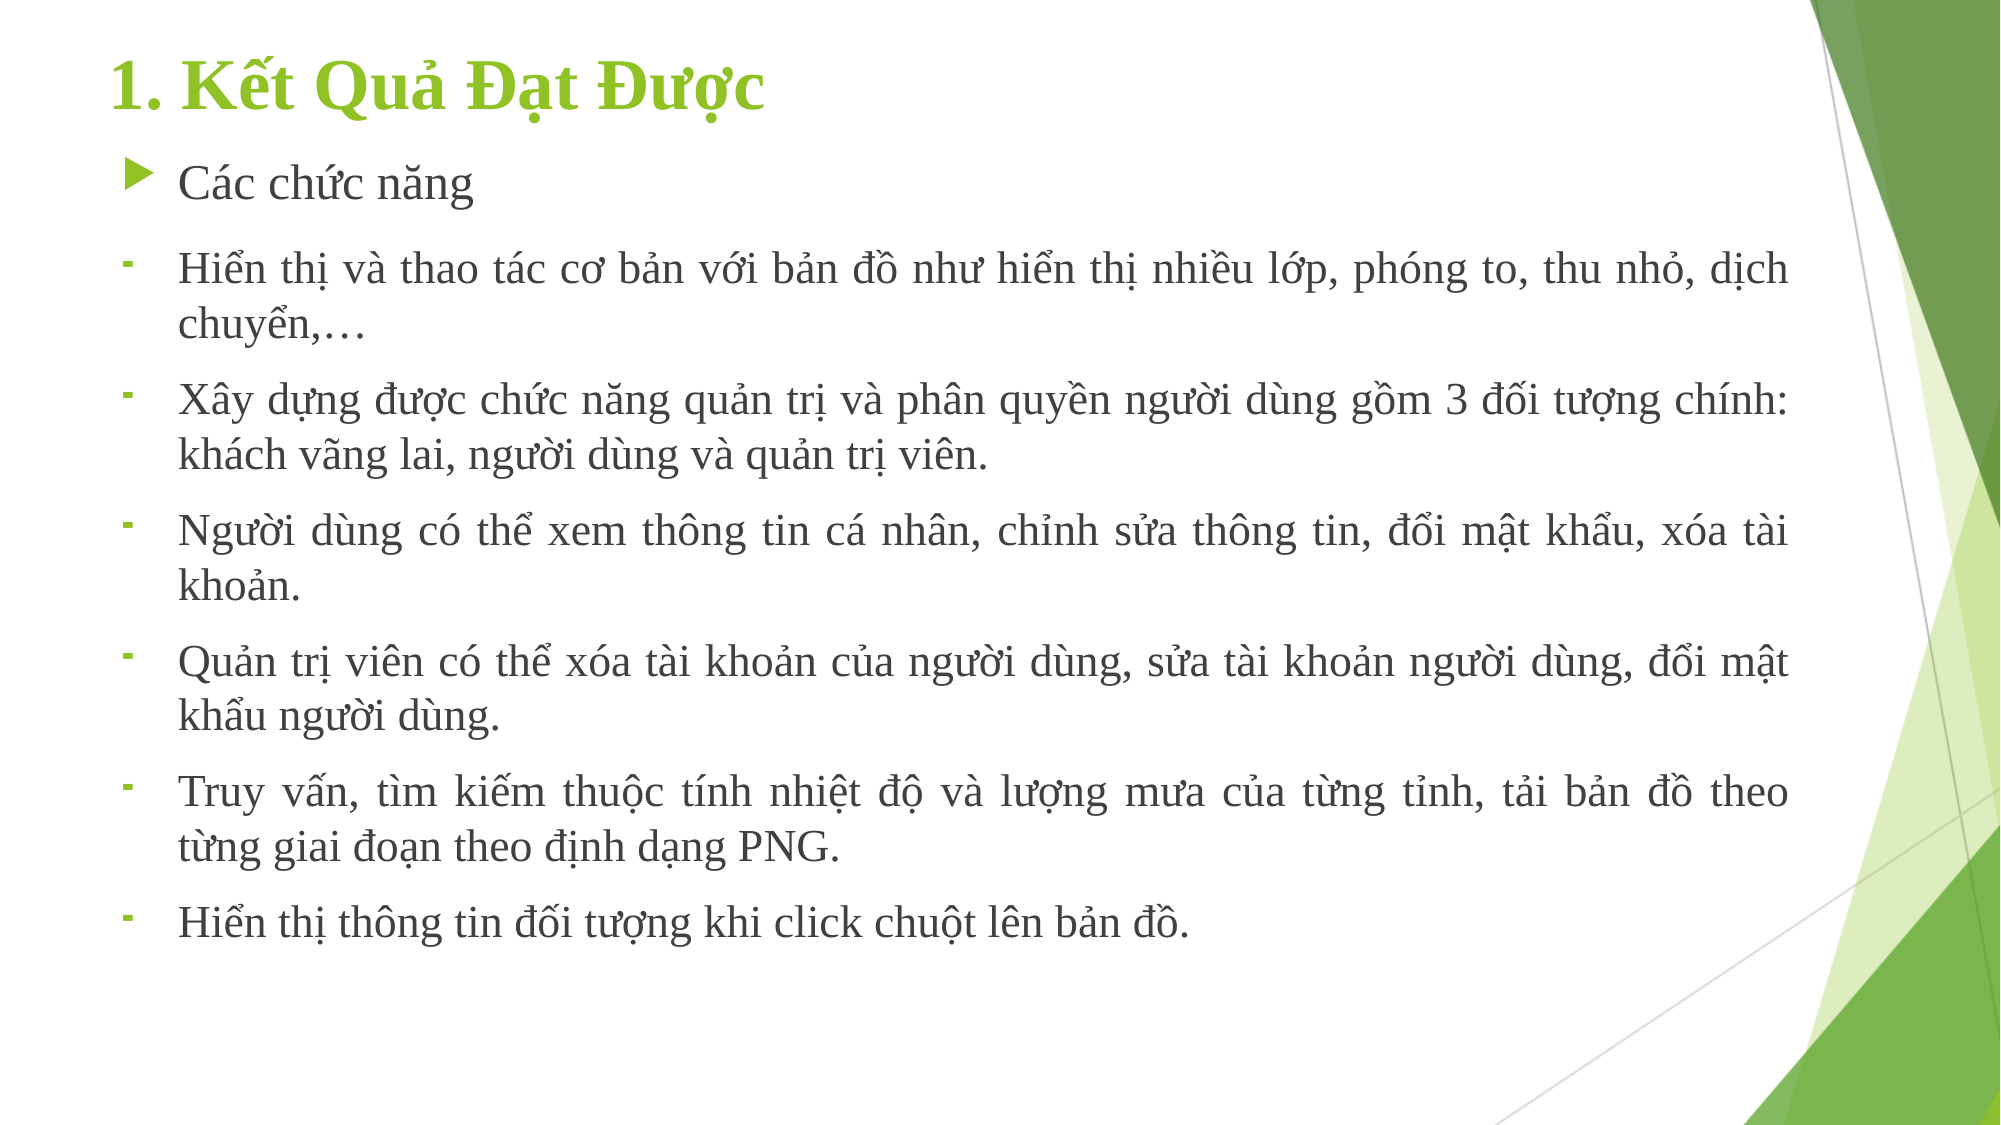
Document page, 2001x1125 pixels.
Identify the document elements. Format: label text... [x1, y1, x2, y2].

picture [0, 0, 2001, 1125]
text_box Hiển thị và thao tác cơ bản với bản đồ như hiển thị nhiều lớp, phóng to, thu nhỏ, dịch chuyển,… Xây dựng được chức năng quản trị và phân quyền người dùng gồm 3 đối tượng chính: khách vãng lai, người dùng và quản trị viên. Người dùng có thể xem thông tin cá nhân, chỉnh sửa thông tin, đổi mật khẩu, xóa tài khoản. Quản trị viên có thể xóa tài khoản của người dùng, sửa tài khoản người dùng, đổi mật khẩu người dùng. Truy vấn, tìm kiếm thuộc tính nhiệt độ và lượng mưa của từng tỉnh, tải bản đồ theo từng giai đoạn theo định dạng PNG. Hiển thị thông tin đối tượng khi click chuột lên bản đồ. [106, 230, 1806, 1080]
title 1. Kết Quả Đạt Được [93, 29, 1504, 158]
list Các chức năng [106, 141, 1451, 230]
